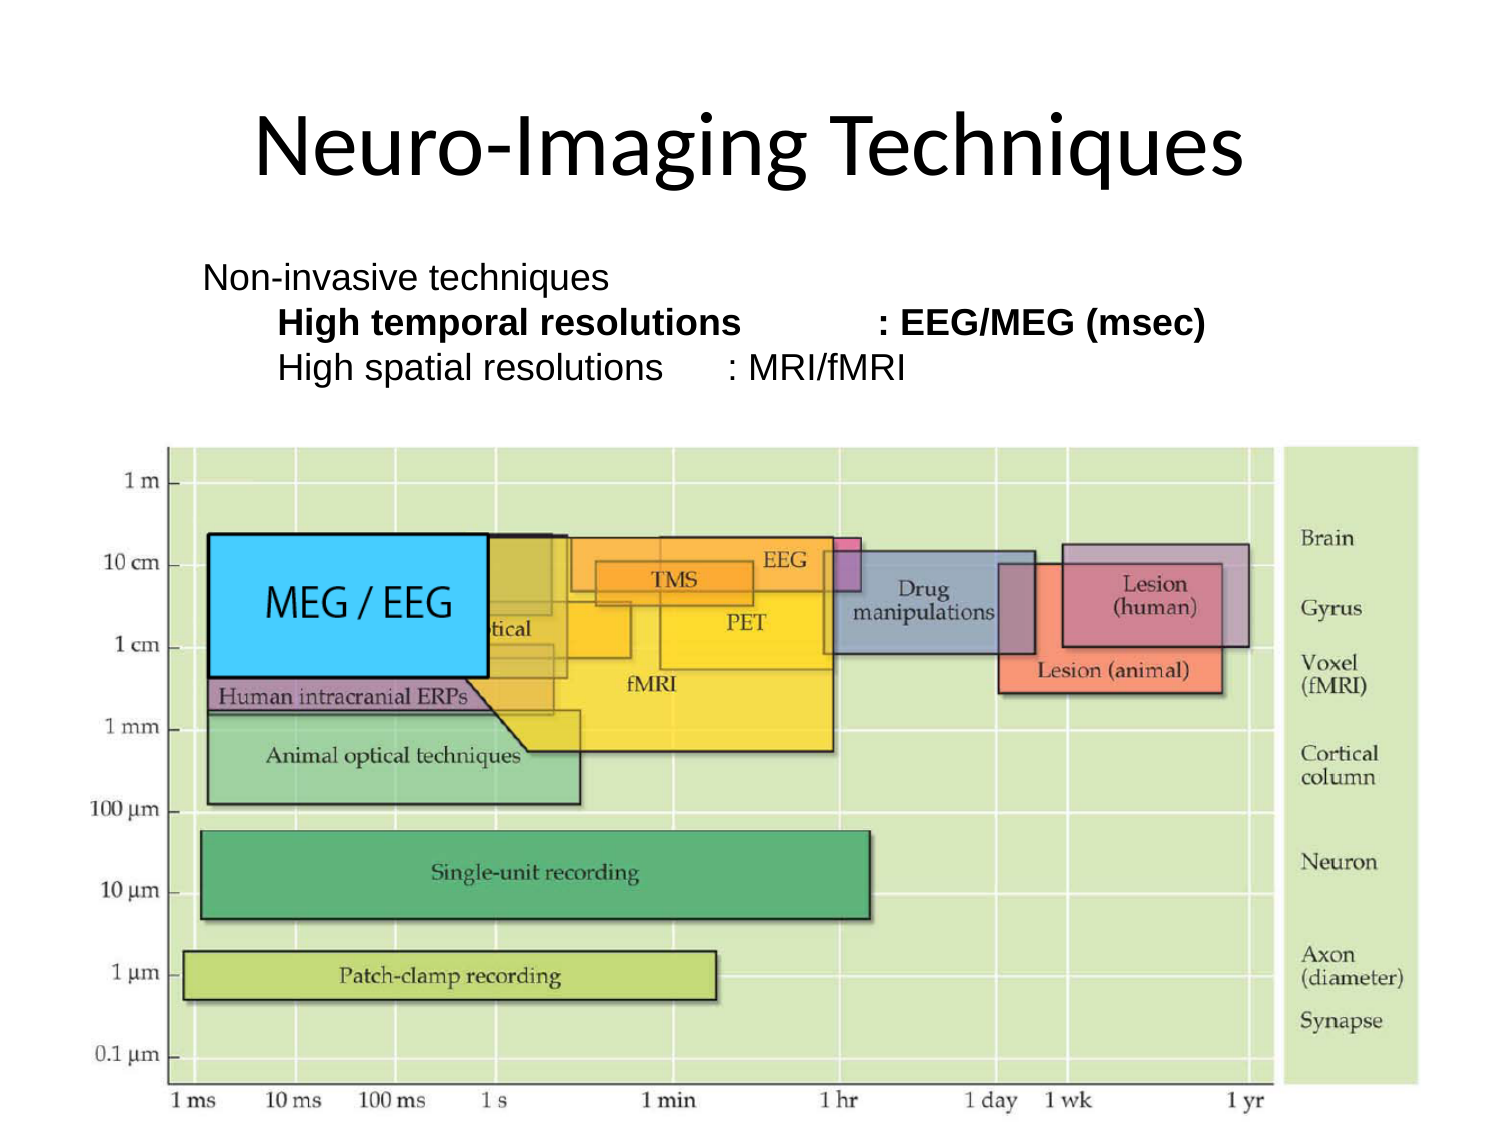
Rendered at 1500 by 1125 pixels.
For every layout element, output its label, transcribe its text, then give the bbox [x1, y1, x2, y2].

list [75, 262, 1425, 1005]
title Neuro-Imaging Techniques [75, 45, 1425, 233]
text_box Non-invasive techniques High temporal resolutions : EEG/MEG (msec) High spatial resolutions : MRI/fMRI [187, 245, 1300, 396]
picture [90, 439, 1426, 1125]
